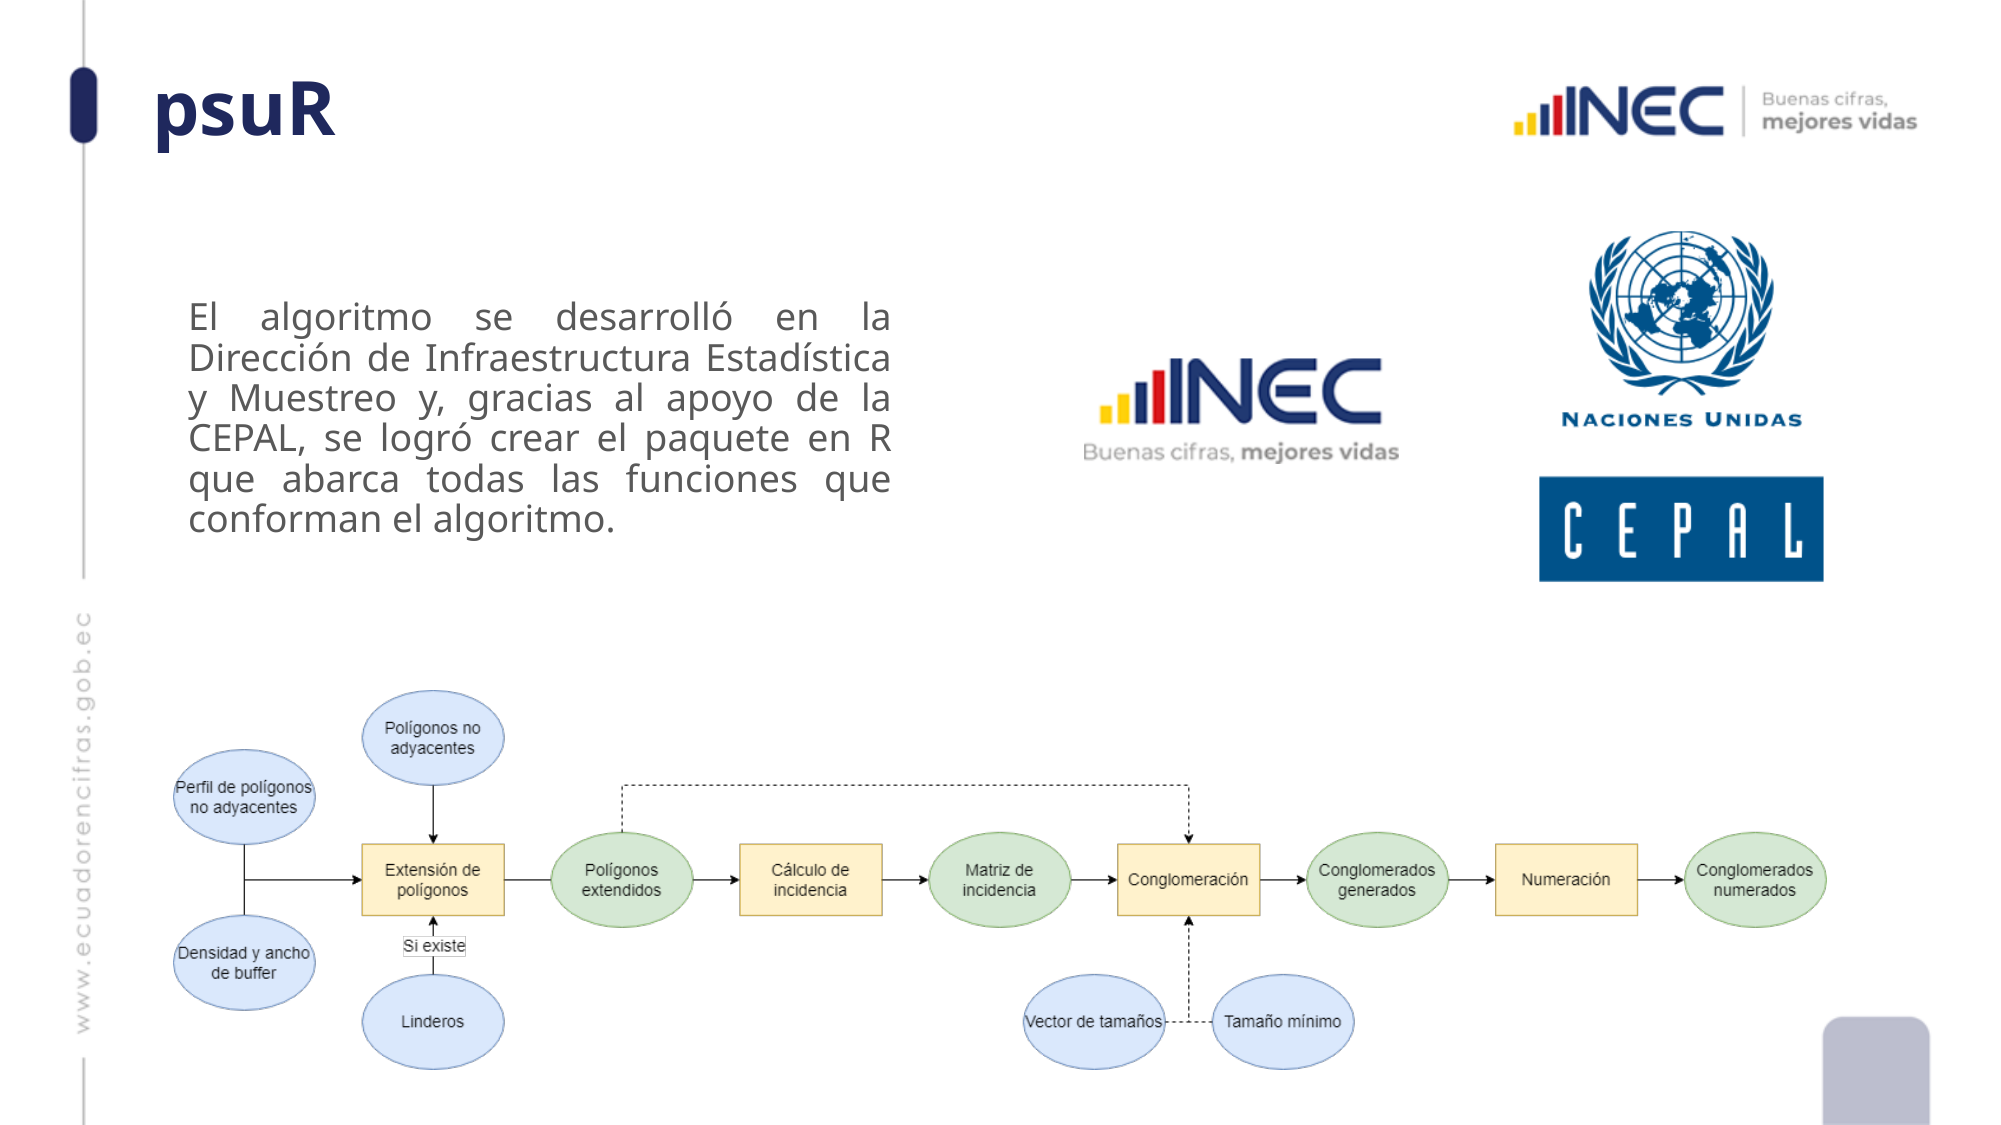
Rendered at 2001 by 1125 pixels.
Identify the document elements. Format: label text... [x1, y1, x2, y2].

title psuR [137, 55, 1407, 167]
text_box El algoritmo se desarrolló en la Dirección de Infraestructura Estadística y Muestreo y, gracias al apoyo de la CEPAL, se logró crear el paquete en R que abarca todas las funciones que conforman el algoritmo. [173, 195, 908, 644]
picture [0, 0, 2000, 1125]
